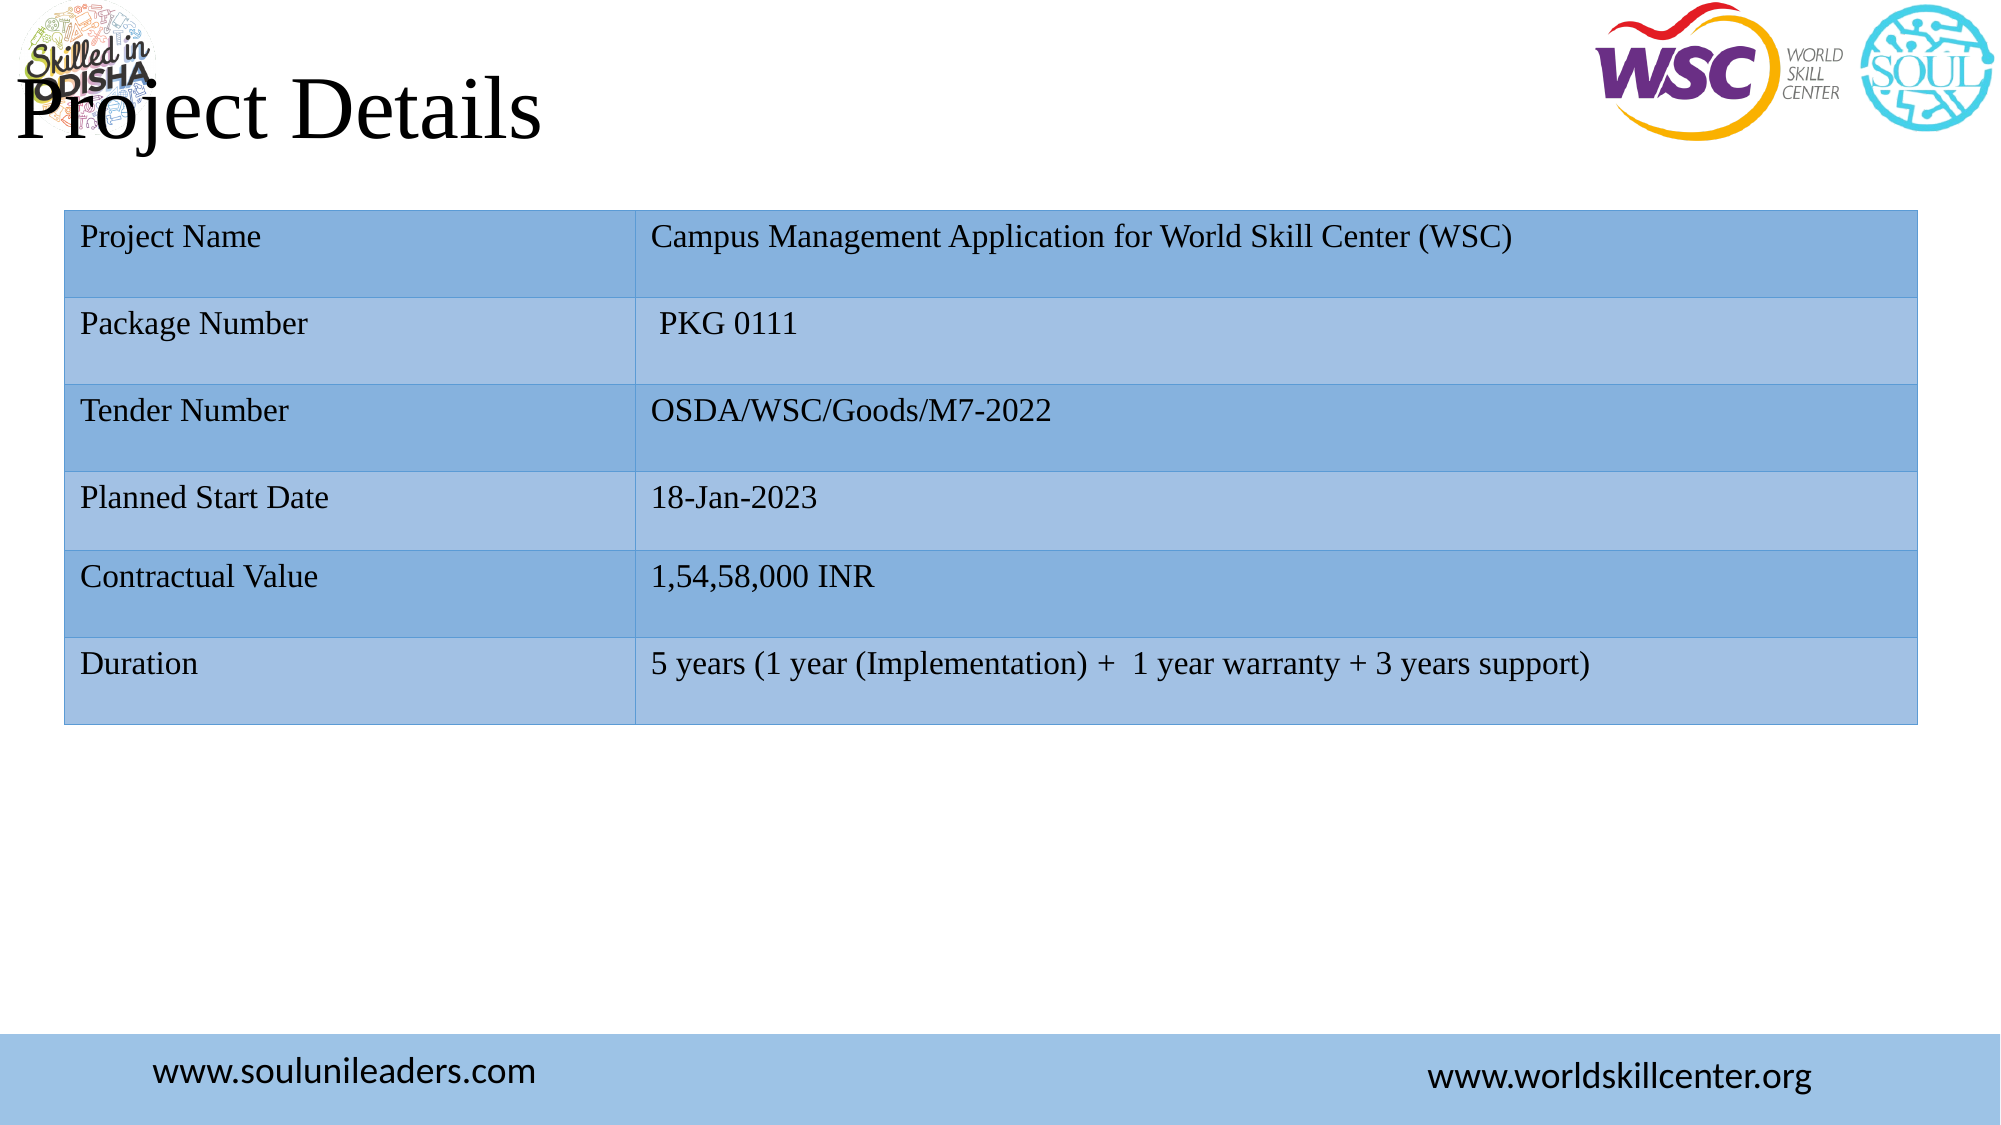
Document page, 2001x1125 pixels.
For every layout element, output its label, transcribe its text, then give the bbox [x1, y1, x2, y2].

table_cell OSDA/WSC/Goods/M7-2022 [636, 385, 1917, 471]
picture [19, 0, 156, 53]
table_cell Package Number [65, 298, 635, 384]
title Project Details [0, 53, 2000, 166]
table_cell 5 years (1 year (Implementation) + 1 year warranty + 3 years support) [636, 638, 1917, 724]
table_header Campus Management Application for World Skill Center (WSC) [636, 211, 1917, 297]
table_cell 18-Jan-2023 [636, 472, 1917, 550]
table_cell Planned Start Date [65, 472, 635, 550]
picture [1858, 4, 1995, 53]
table_cell Tender Number [65, 385, 635, 471]
table_cell Duration [65, 638, 635, 724]
picture [1595, 2, 1843, 53]
table_cell Contractual Value [65, 551, 635, 637]
table_cell PKG 0111 [636, 298, 1917, 384]
table_header Project Name [65, 211, 635, 297]
table_cell 1,54,58,000 INR [636, 551, 1917, 637]
